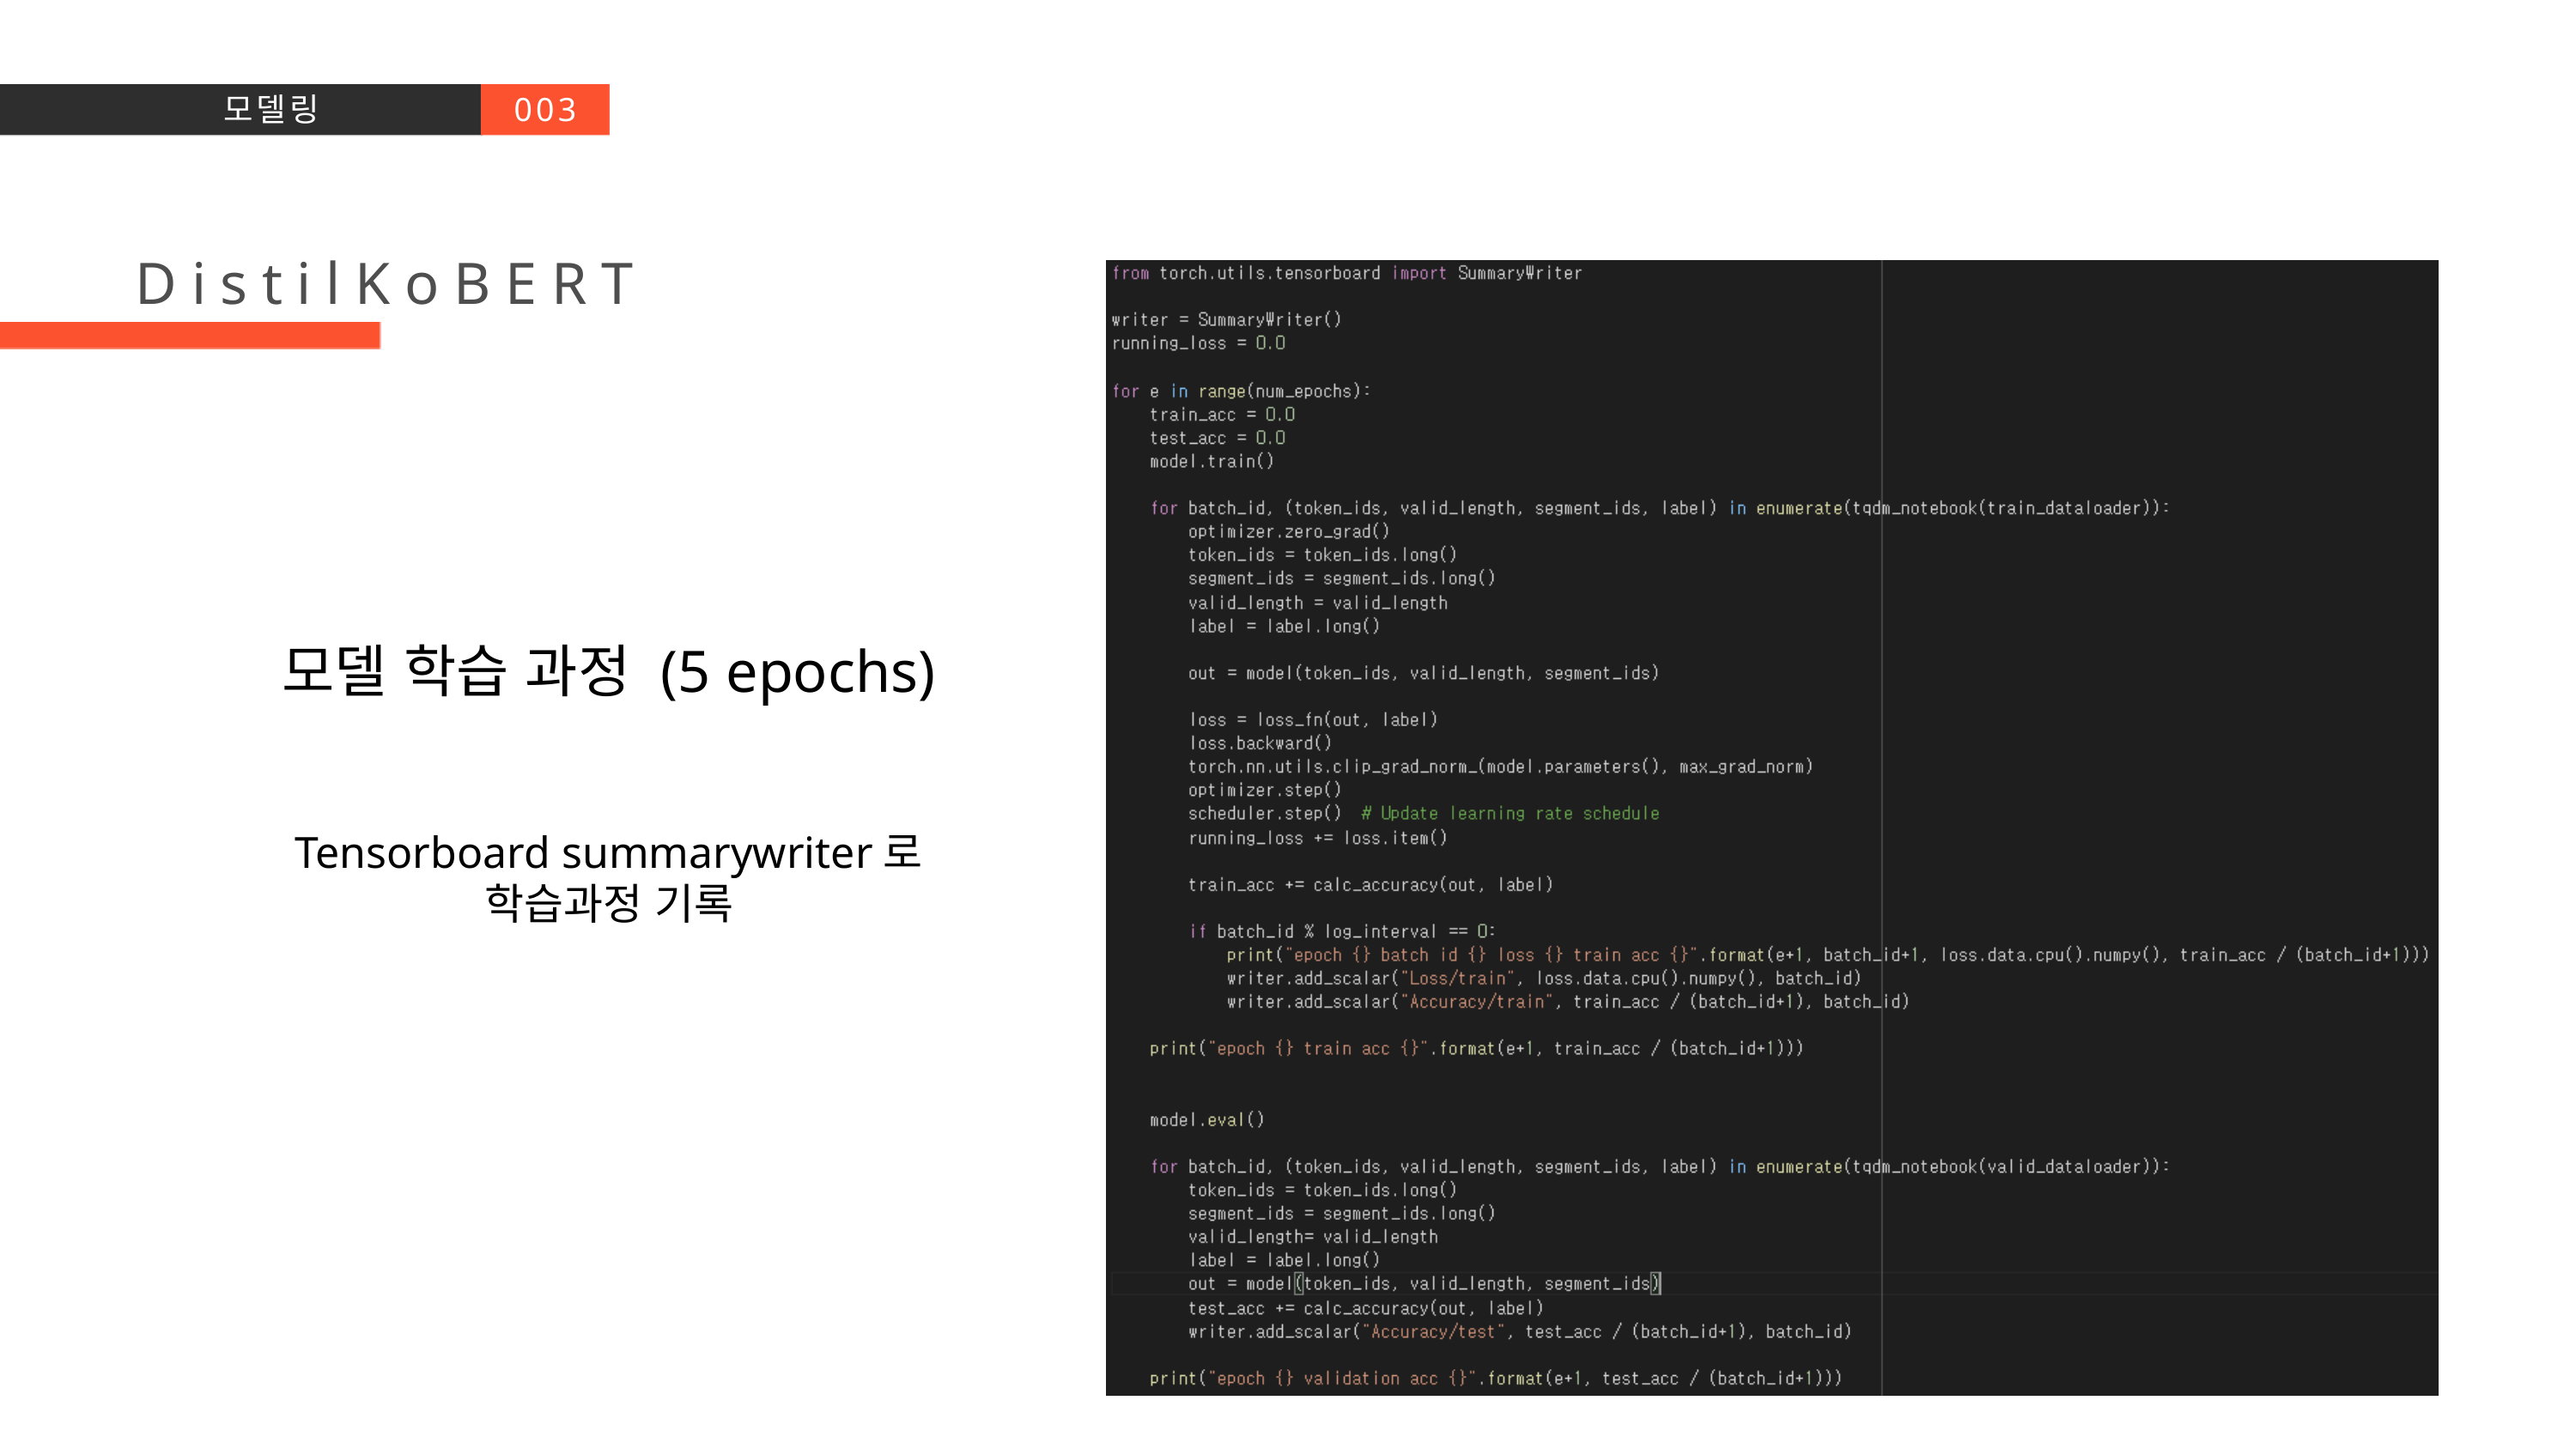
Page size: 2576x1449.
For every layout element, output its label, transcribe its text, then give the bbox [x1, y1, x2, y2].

text_box 모델 학습 과정 (5 epochs) [111, 628, 1101, 711]
picture [1106, 260, 2439, 1396]
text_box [0, 82, 649, 137]
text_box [0, 239, 1656, 349]
text_box Tensorboard summarywriter로 학습과정 기록 [233, 767, 985, 986]
